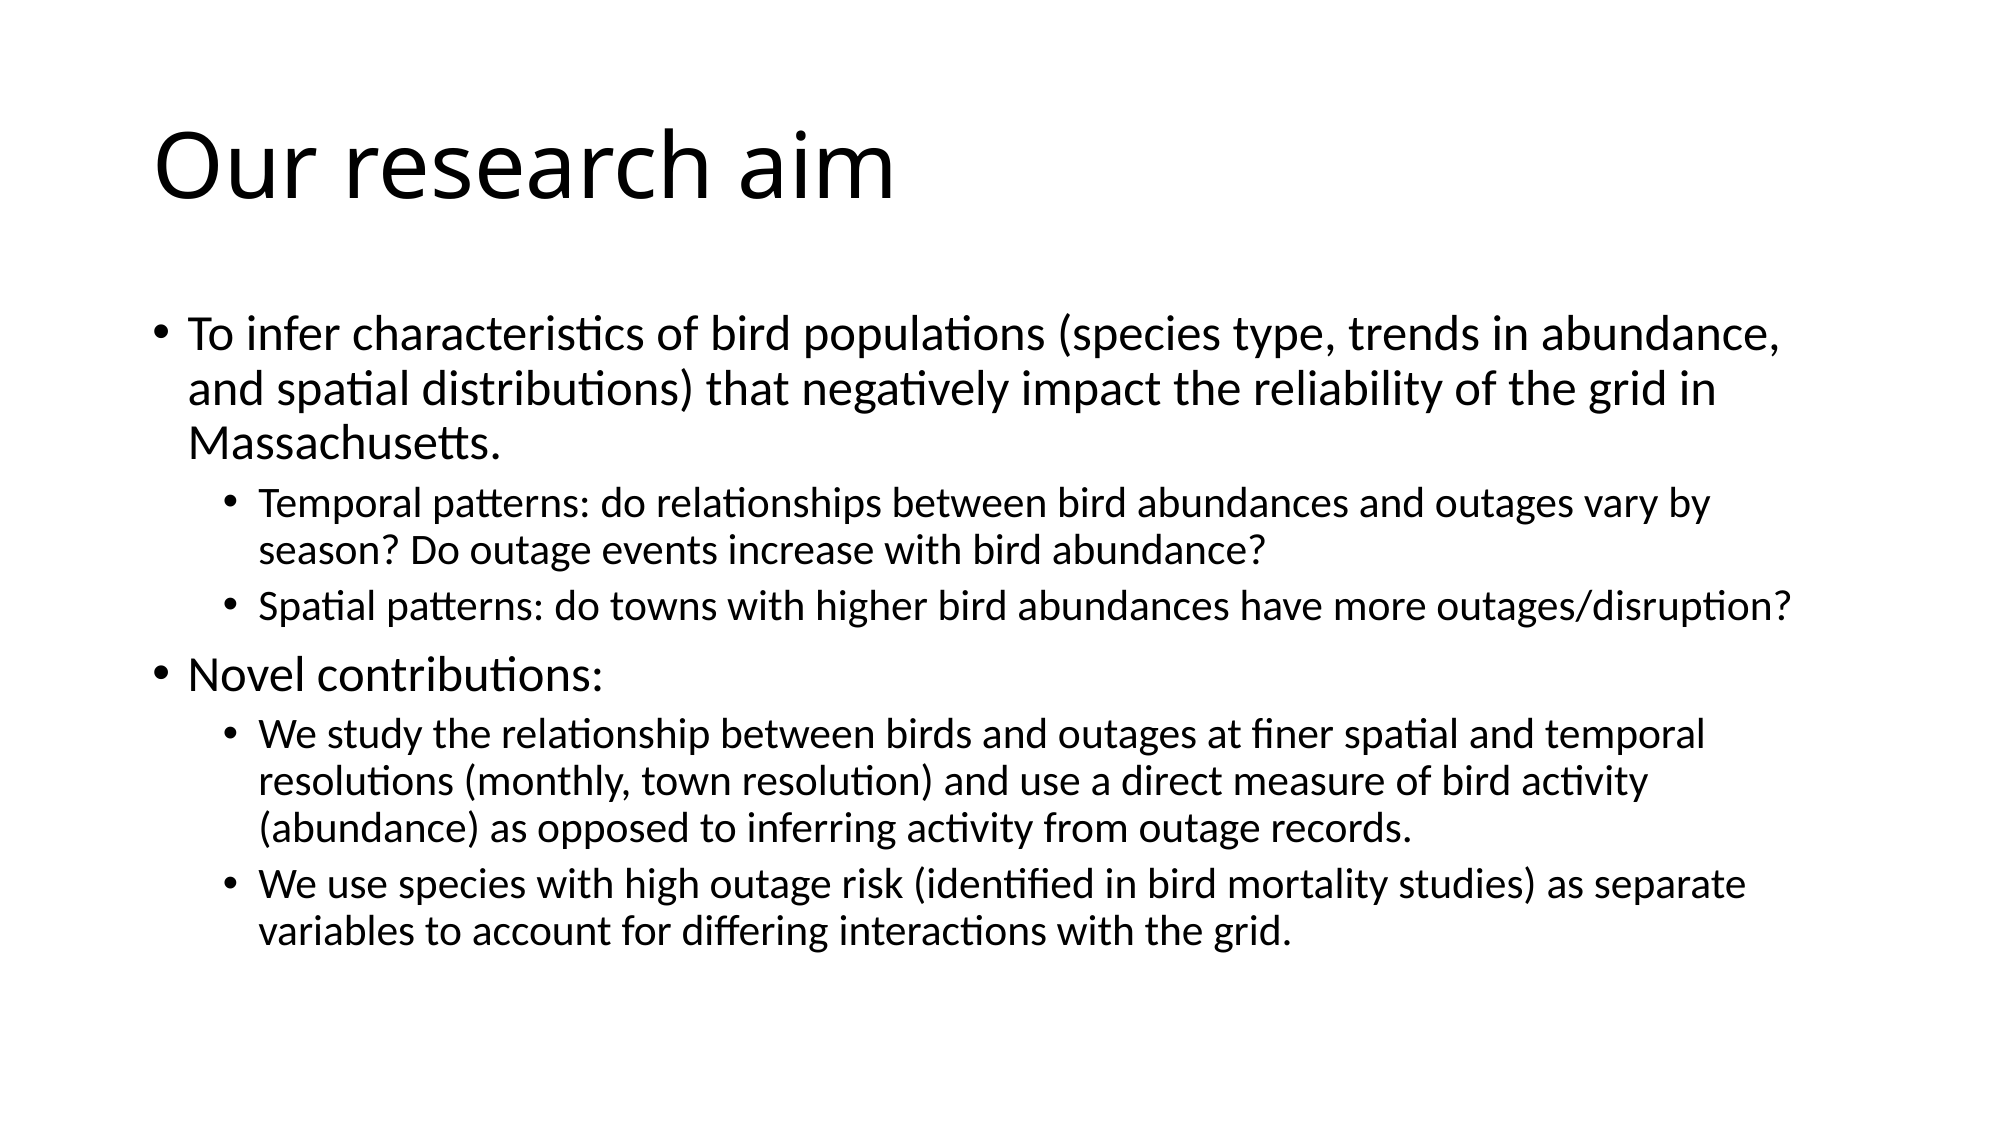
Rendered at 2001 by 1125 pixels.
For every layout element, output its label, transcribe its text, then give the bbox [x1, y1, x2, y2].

title Our research aim [137, 59, 1863, 278]
list To infer characteristics of bird populations (species type, trends in abundance, and spatial distributions) that negatively impact the reliability of the grid in Massachusetts. Temporal patterns: do relationships between bird abundances and outages vary by season? Do outage events increase with bird abundance? Spatial patterns: do towns with higher bird abundances have more outages/disruption? Novel contributions: We study the relationship between birds and outages at finer spatial and temporal resolutions (monthly, town resolution) and use a direct measure of bird activity (abundance) as opposed to inferring activity from outage records. We use species with high outage risk (identified in bird mortality studies) as separate variables to account for differing interactions with the grid. [137, 299, 1863, 1014]
